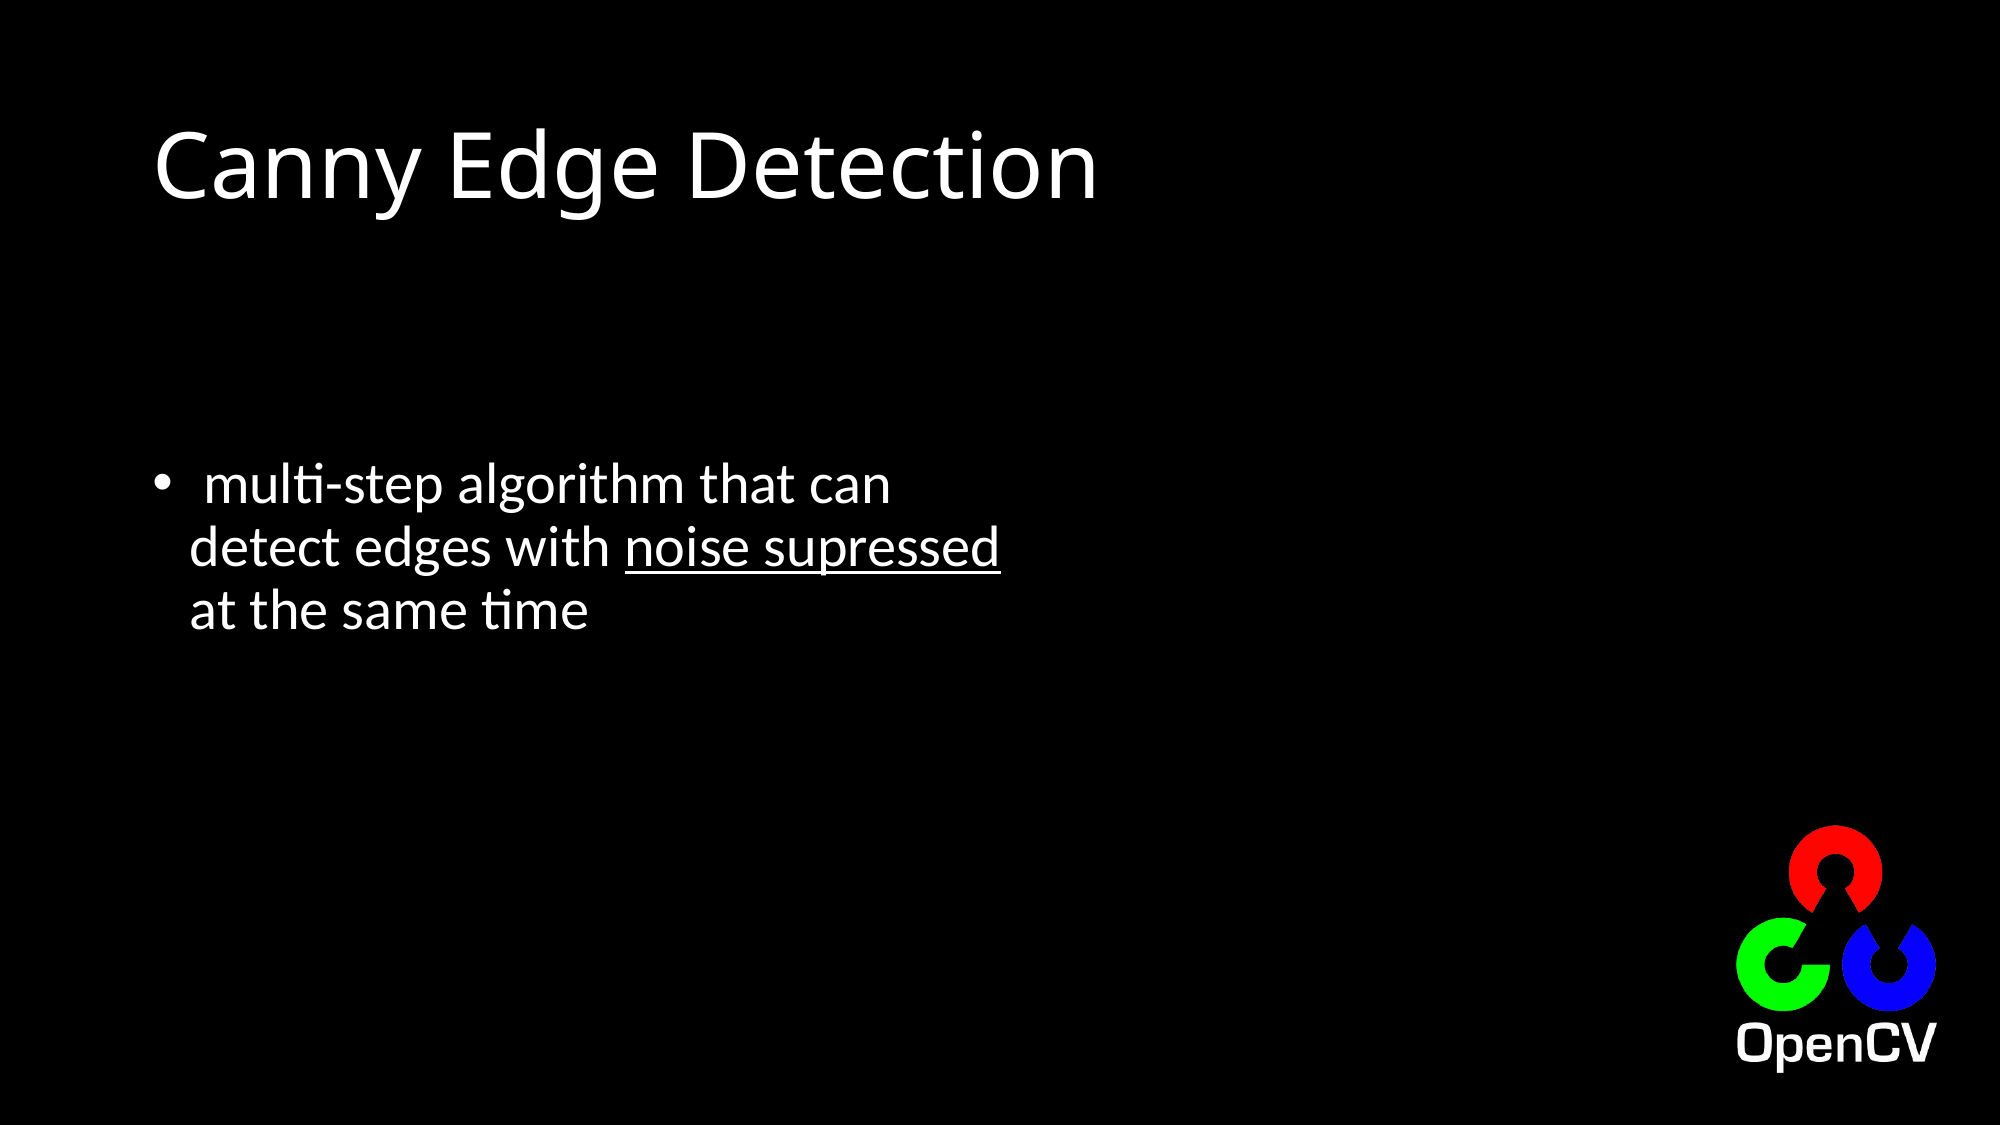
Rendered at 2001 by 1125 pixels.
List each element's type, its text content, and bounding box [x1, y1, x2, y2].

picture [1712, 825, 1960, 1073]
text_box multi-step algorithm that can detect edges with noise supressed at the same time [137, 446, 1063, 947]
title Canny Edge Detection [137, 59, 1863, 278]
